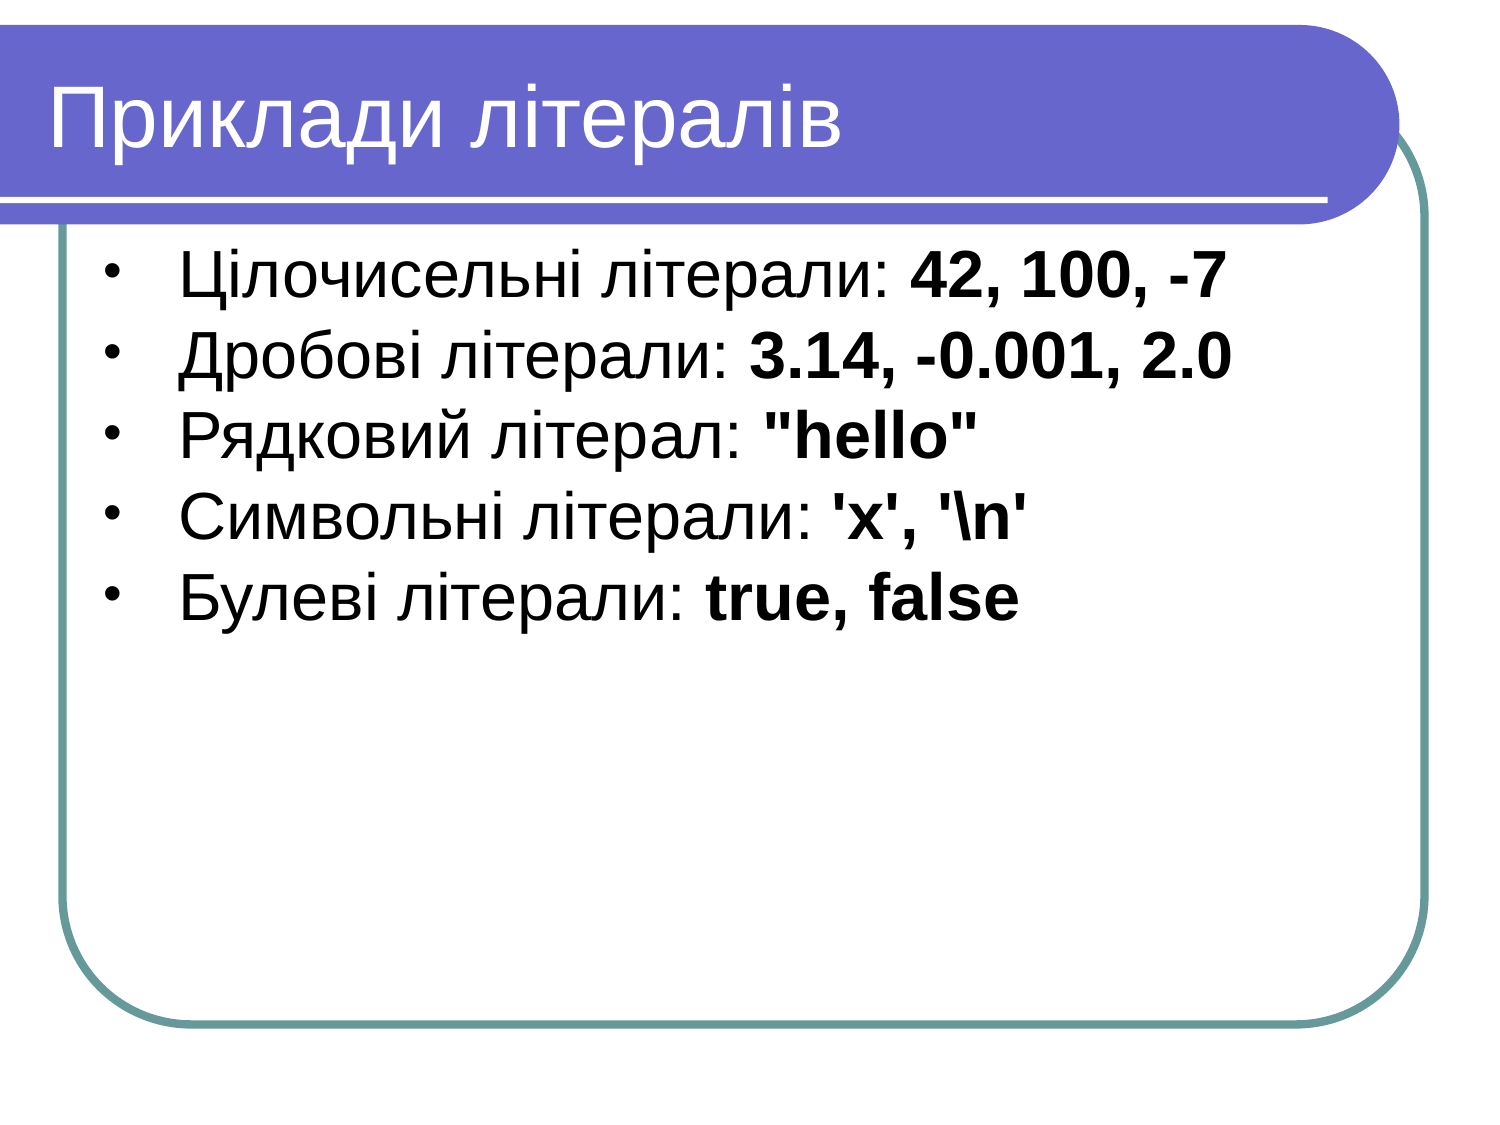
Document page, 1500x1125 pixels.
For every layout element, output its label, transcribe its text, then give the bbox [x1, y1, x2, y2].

text_box Цілочисельні літерали: 42, 100, -7 Дробові літерали: 3.14, -0.001, 2.0 Рядковий літерал: "hello" Символьні літерали: 'x', '\n' Булеві літерали: true, false [88, 239, 1389, 965]
text_box Приклади лiтералiв [32, 37, 1347, 188]
